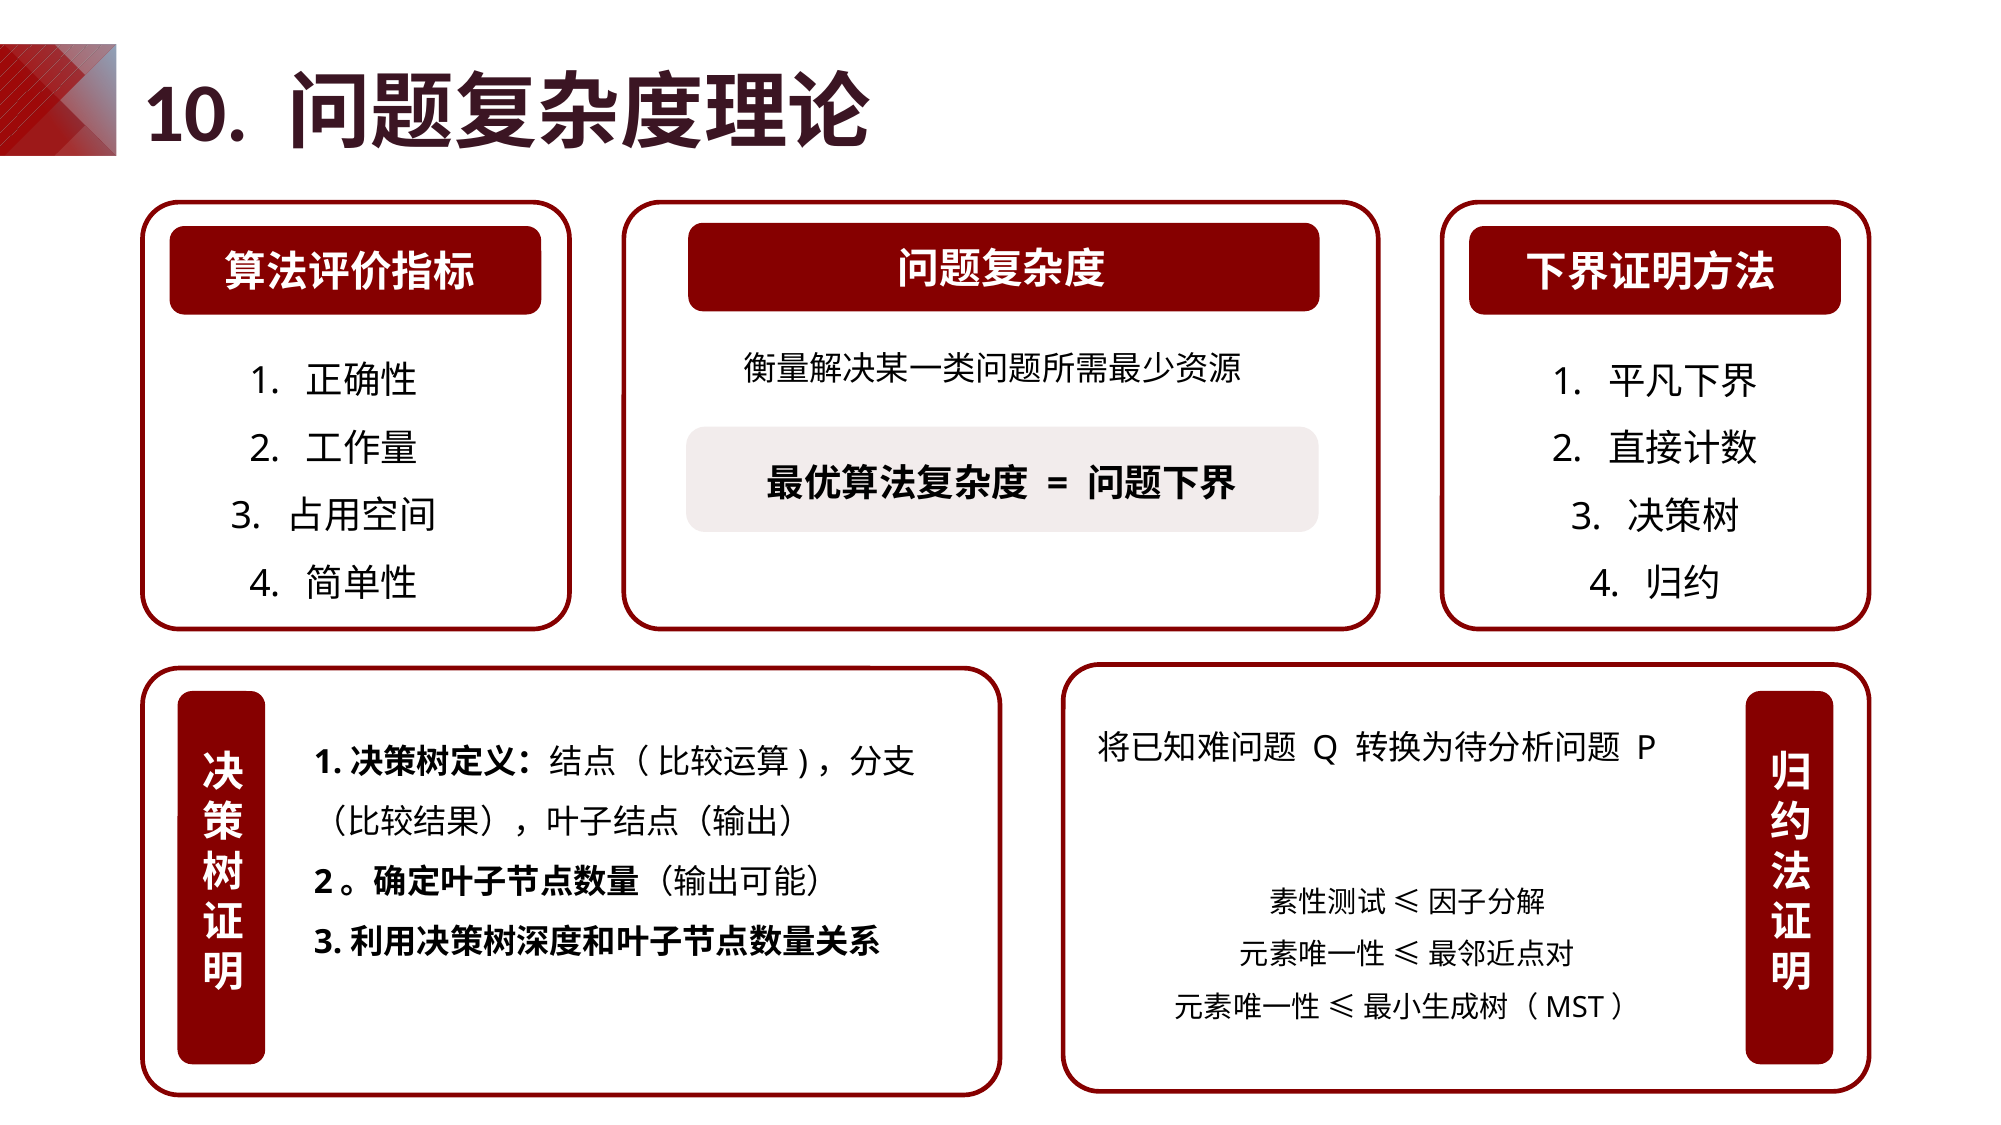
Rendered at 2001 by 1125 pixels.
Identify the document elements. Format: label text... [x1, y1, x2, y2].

text_box [621, 199, 1381, 632]
text_box 决策树证明 [187, 737, 249, 1002]
text_box [1467, 223, 1843, 317]
text_box [686, 220, 1322, 314]
text_box [175, 688, 268, 1067]
text_box 下界证明方法 [1510, 237, 2000, 303]
text_box 最优算法复杂度 = 问题下界 [752, 451, 1296, 512]
title 10. 问题复杂度理论 [142, 57, 1943, 159]
picture [0, 45, 114, 157]
text_box 归约法证明 [1756, 737, 1817, 1002]
text_box 问题复杂度 [882, 234, 1408, 299]
text_box [167, 223, 543, 317]
text_box [1743, 688, 1836, 1067]
text_box [140, 199, 572, 326]
text_box 衡量解决某一类问题所需最少资源 [728, 339, 1357, 395]
text_box [140, 665, 1003, 1098]
text_box 平凡下界 直接计数 决策树 归约 [1510, 326, 1800, 612]
text_box [145, 611, 567, 632]
text_box [1439, 199, 1872, 632]
text_box 正确性 工作量 占用空间 简单性 [70, 326, 597, 611]
text_box [1061, 662, 1872, 1094]
text_box 算法评价指标 [209, 237, 621, 303]
